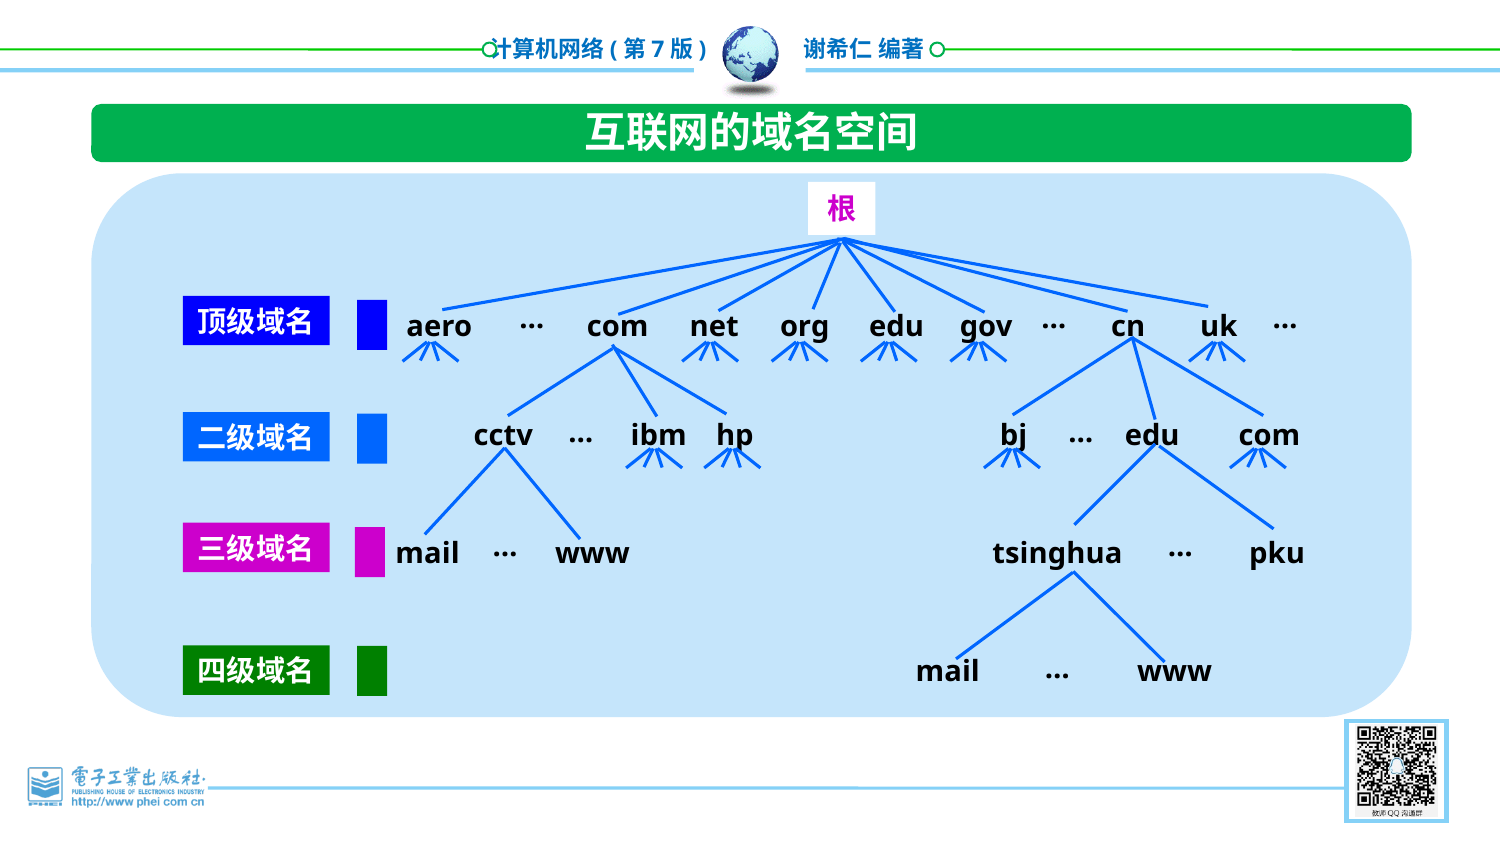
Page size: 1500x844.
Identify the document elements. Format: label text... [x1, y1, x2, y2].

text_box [182, 585, 1228, 697]
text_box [182, 356, 1317, 443]
text_box [934, 103, 1412, 163]
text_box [182, 443, 1321, 578]
picture [23, 764, 208, 809]
picture [720, 24, 780, 98]
text_box [89, 171, 1414, 720]
text_box 互联网的域名空间 [569, 98, 934, 164]
text_box 根 [808, 181, 876, 235]
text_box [182, 238, 1315, 351]
text_box [91, 103, 569, 163]
picture [1355, 724, 1438, 817]
